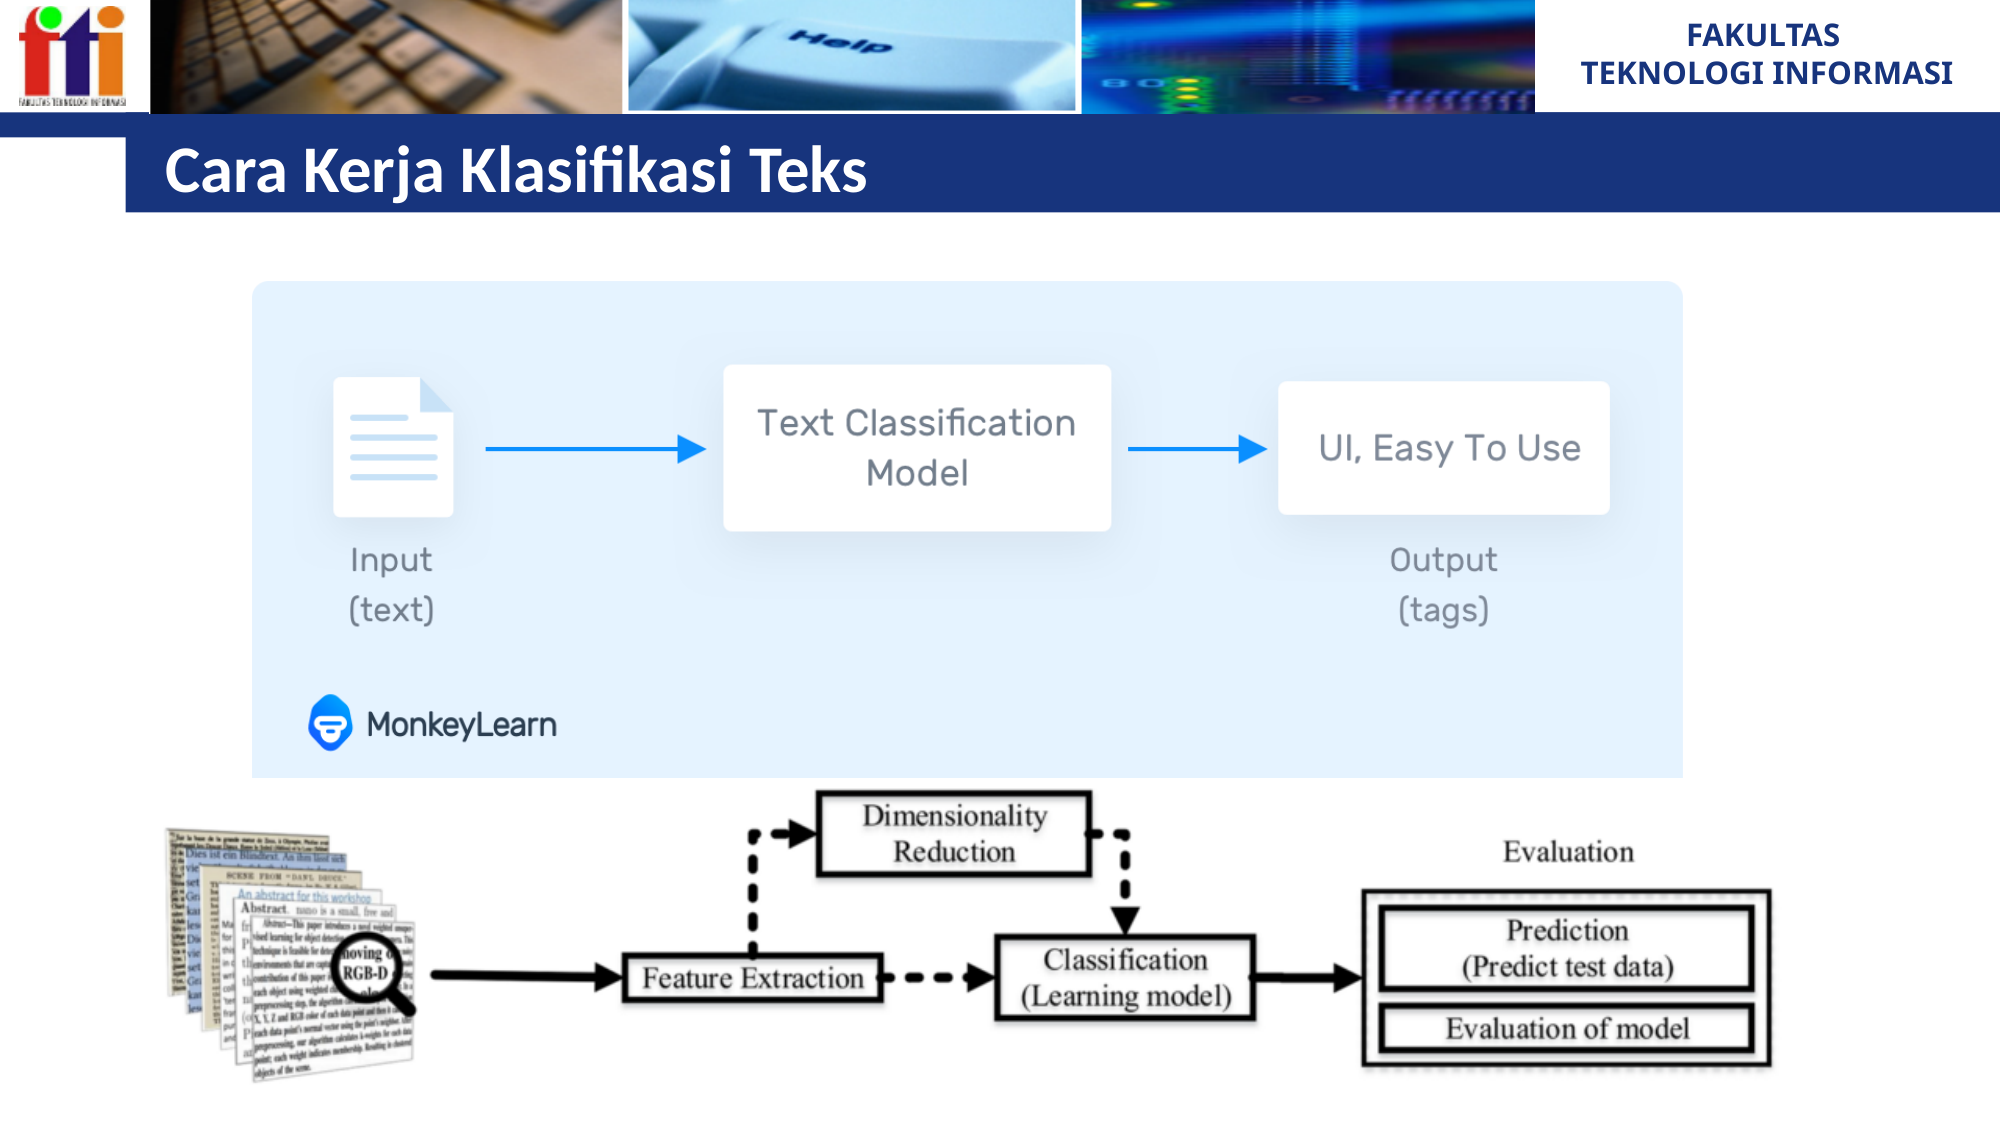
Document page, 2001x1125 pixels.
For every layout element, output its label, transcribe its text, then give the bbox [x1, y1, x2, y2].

picture [19, 6, 126, 106]
picture [149, 0, 1535, 114]
title Cara Kerja Klasifikasi Teks [149, 119, 1934, 213]
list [147, 778, 1789, 1114]
picture [202, 231, 1733, 778]
